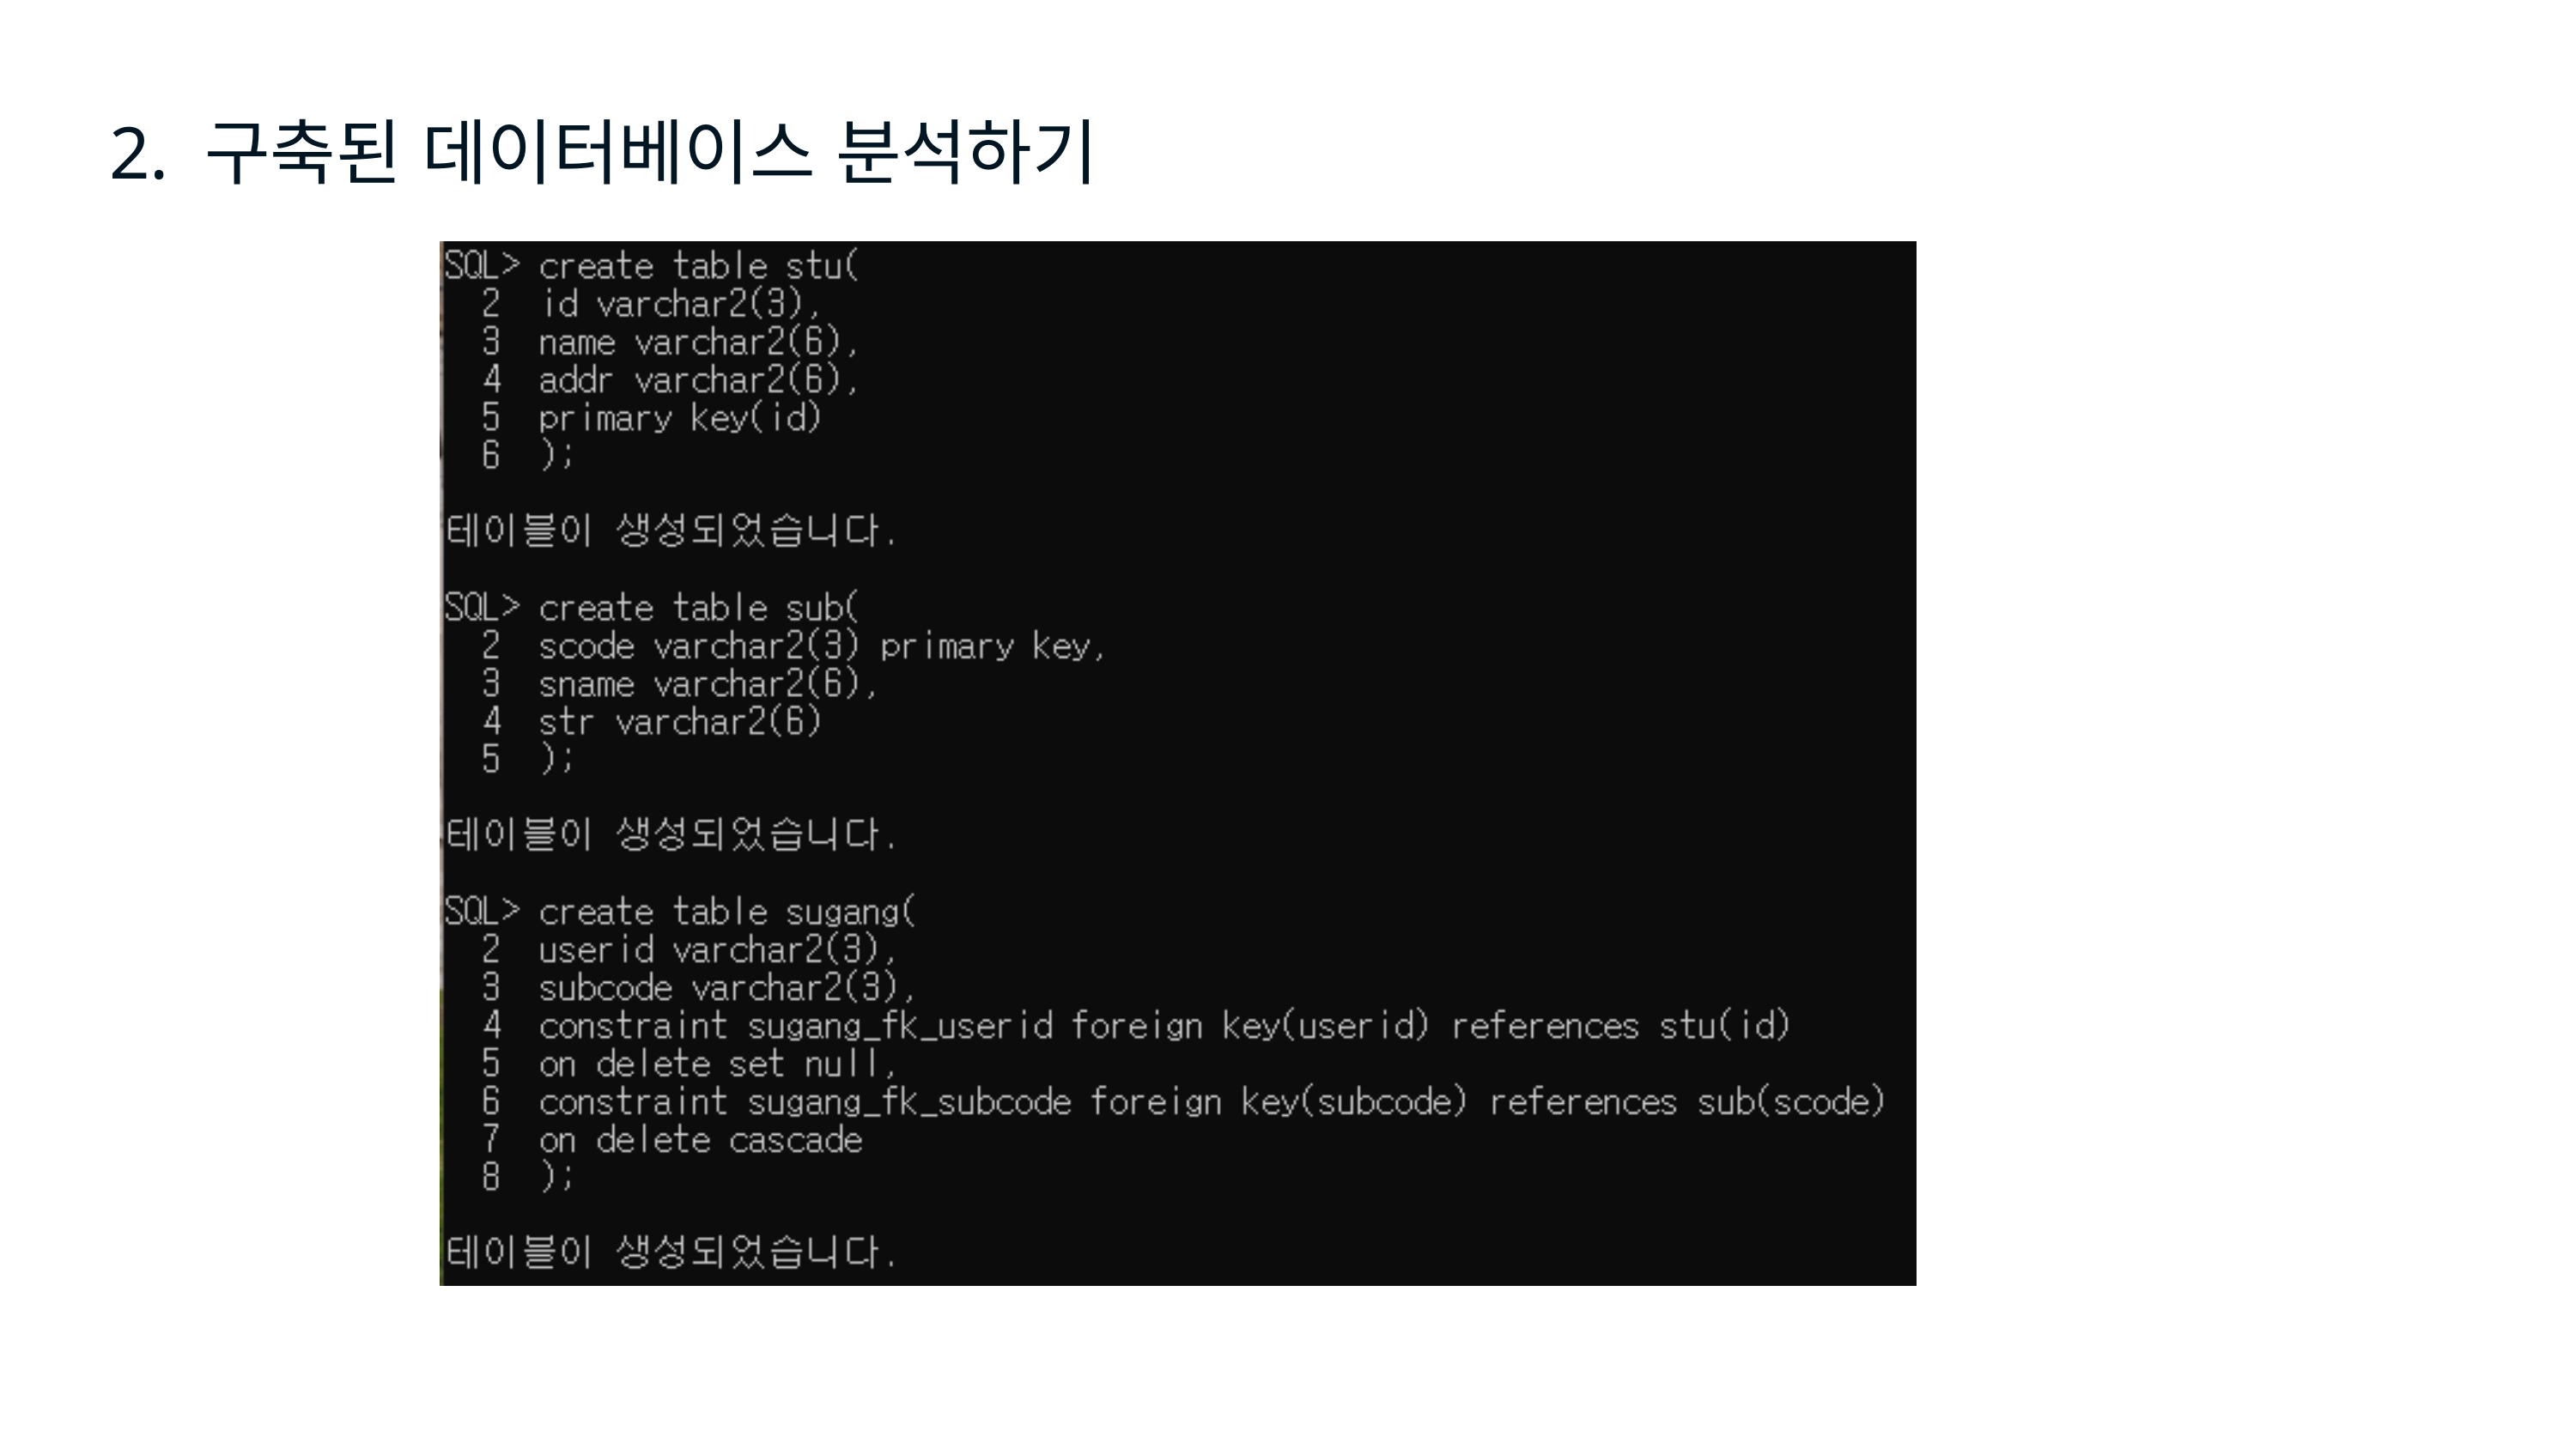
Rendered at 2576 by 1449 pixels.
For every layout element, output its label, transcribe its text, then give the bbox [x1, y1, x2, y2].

text_box 2. 구축된 데이터베이스 분석하기 [109, 93, 1481, 194]
picture [440, 240, 1917, 1286]
